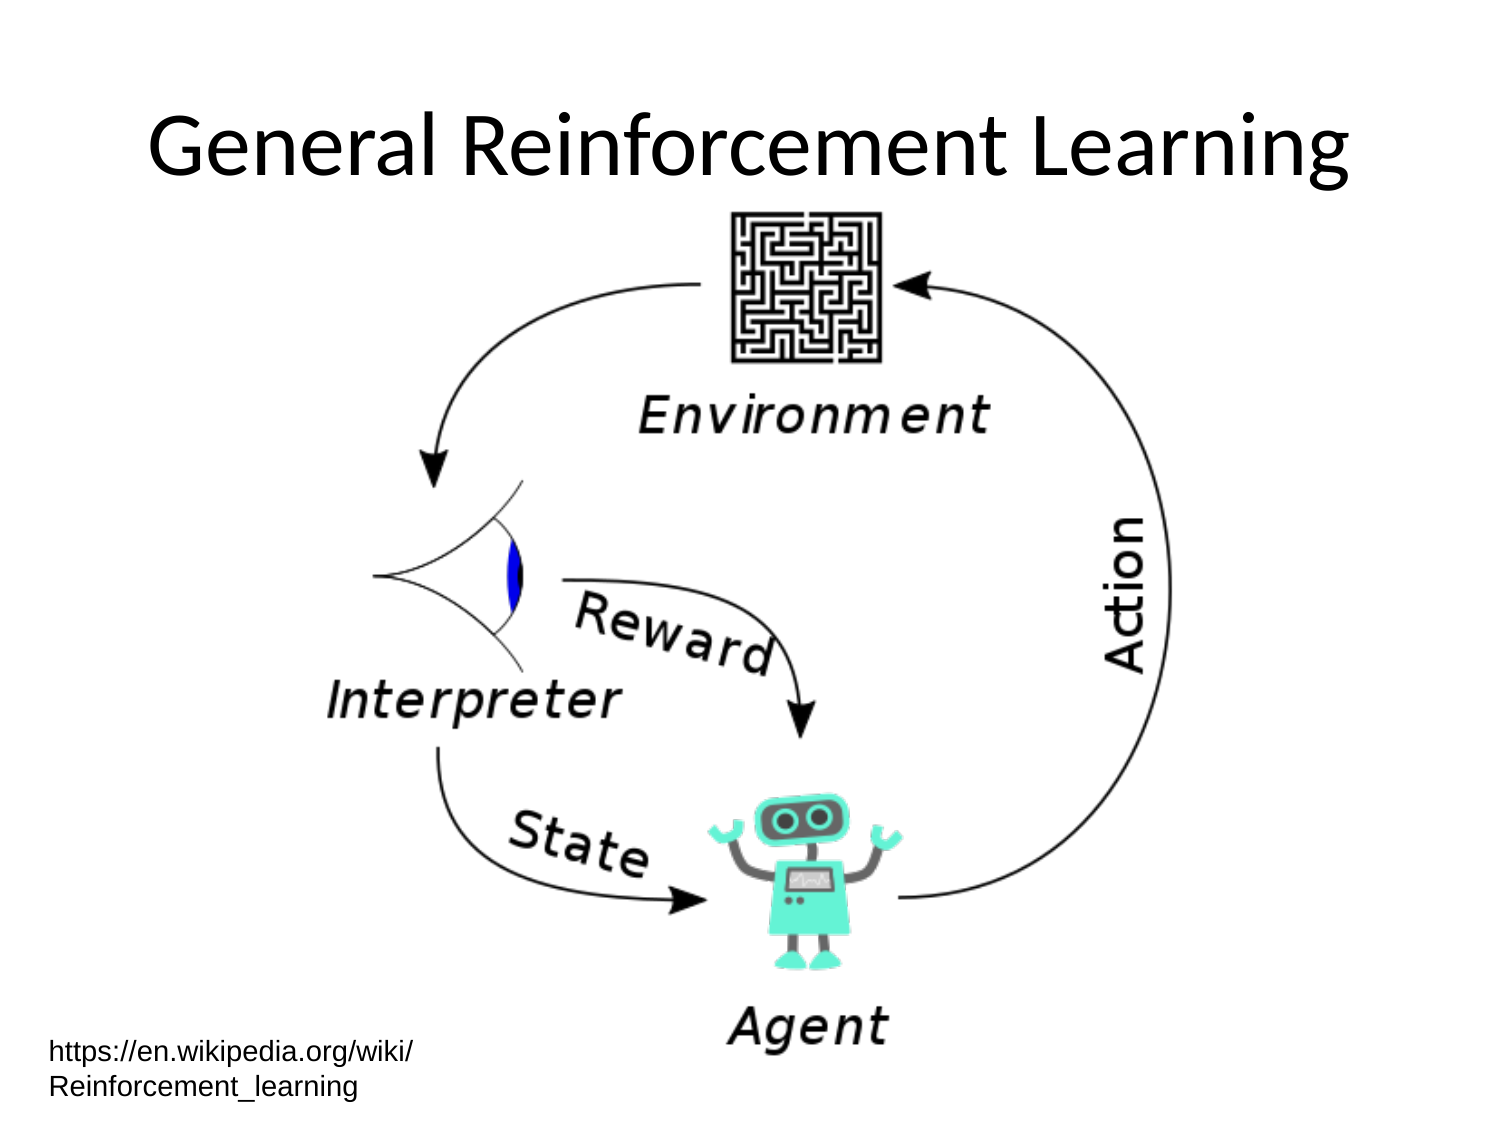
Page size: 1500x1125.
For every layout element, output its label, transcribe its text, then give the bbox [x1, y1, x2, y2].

picture [296, 195, 1204, 1072]
text_box https://en.wikipedia.org/wiki/Reinforcement_learning [33, 1017, 526, 1117]
title General Reinforcement Learning [75, 45, 1425, 233]
